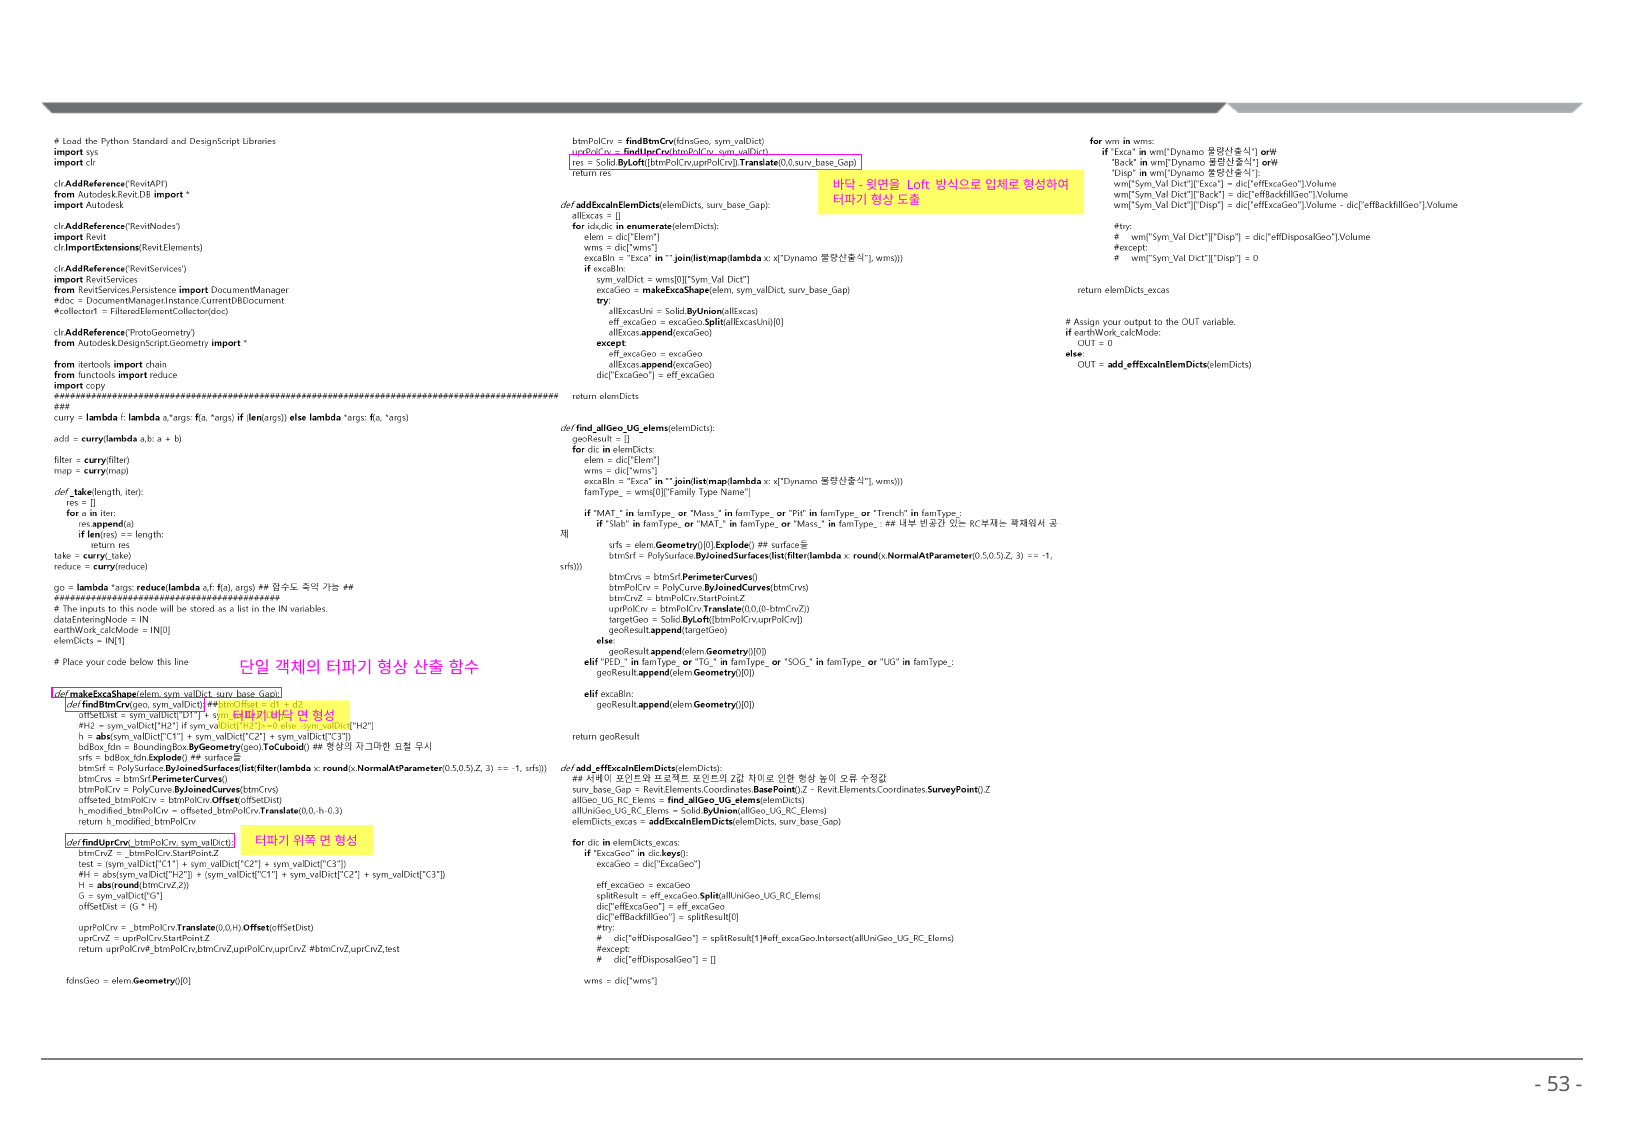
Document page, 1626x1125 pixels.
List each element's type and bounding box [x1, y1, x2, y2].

picture [42, 102, 1583, 114]
picture [38, 127, 1587, 998]
